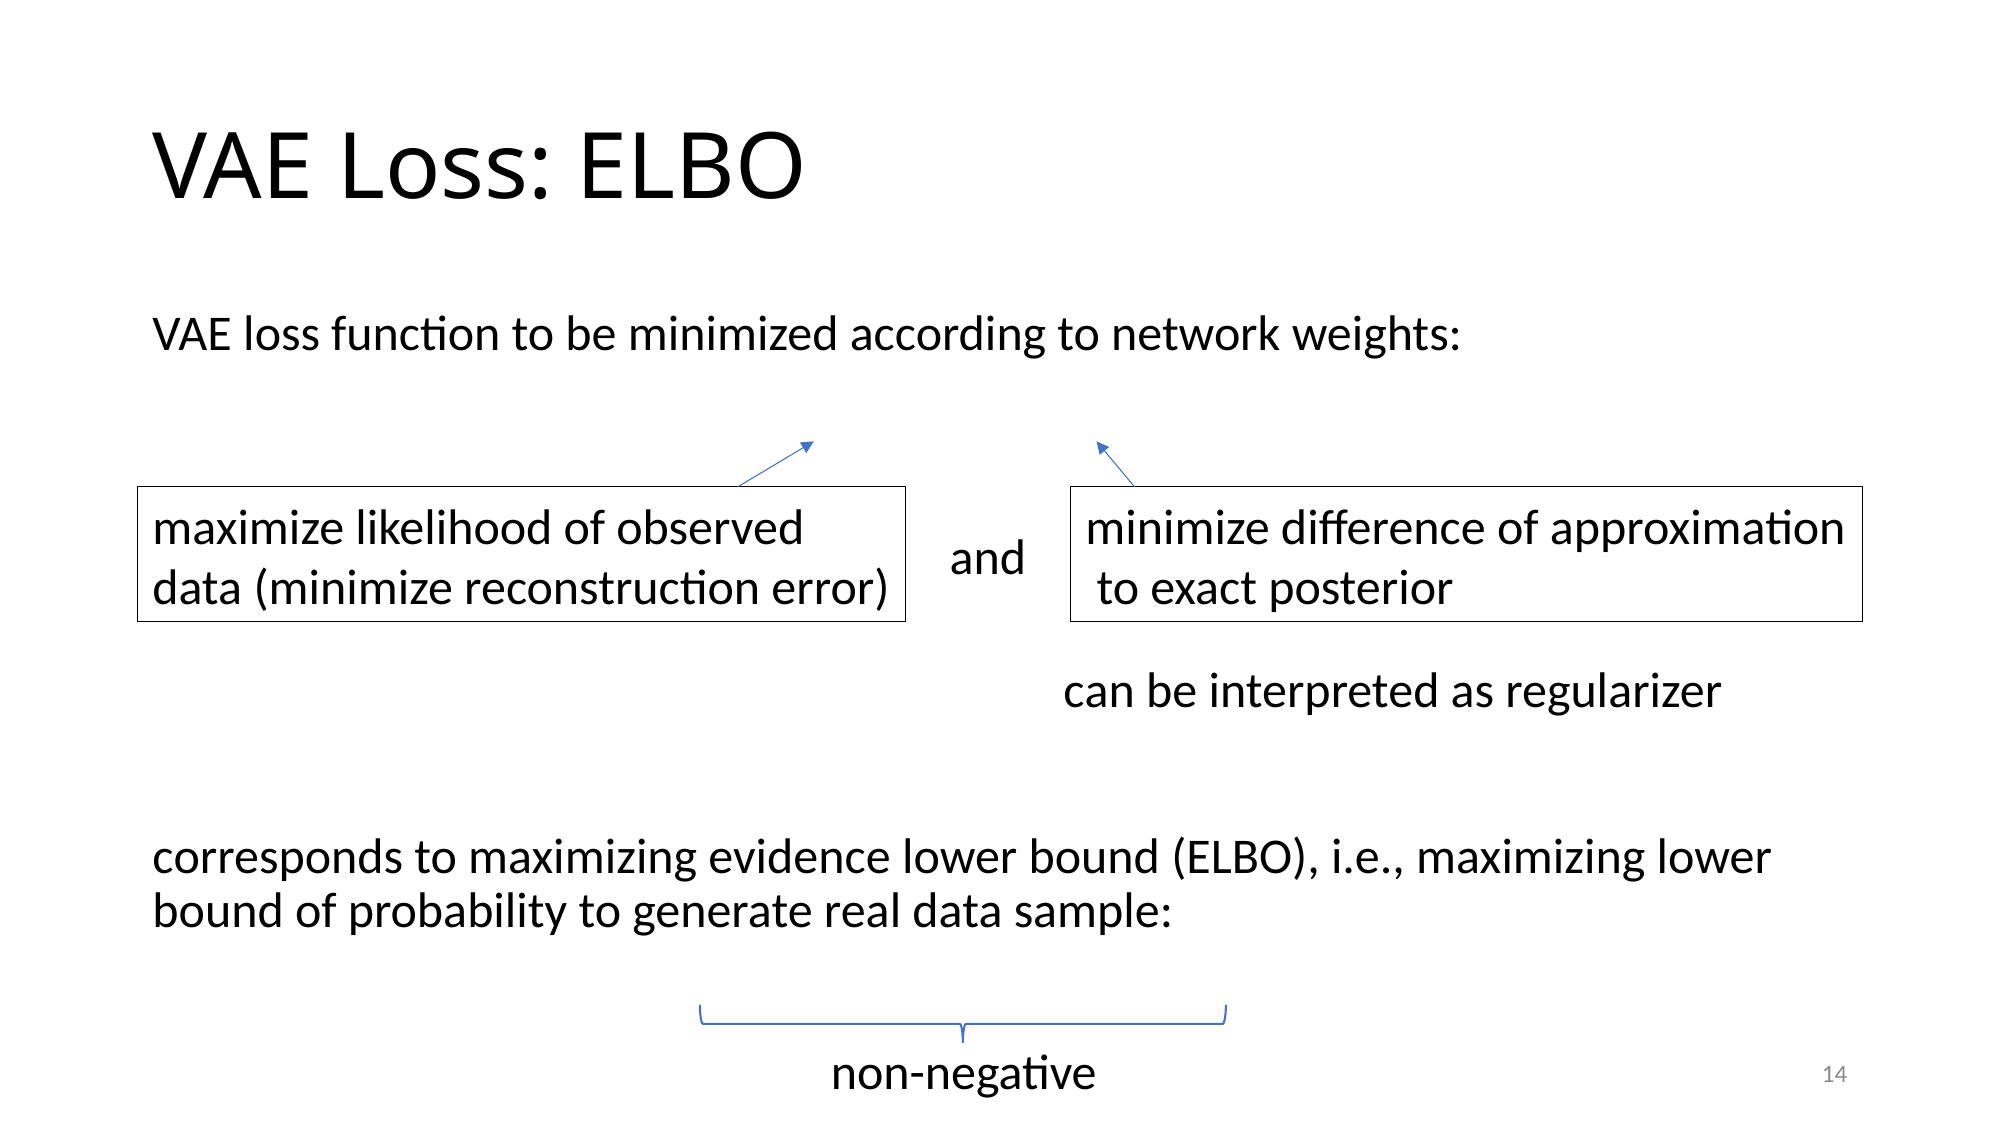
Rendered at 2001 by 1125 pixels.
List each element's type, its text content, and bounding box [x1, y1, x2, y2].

title VAE Loss: ELBO [137, 59, 1863, 278]
text_box [699, 1004, 1227, 1043]
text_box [737, 441, 814, 487]
text_box can be interpreted as regularizer [1048, 650, 1863, 726]
text_box non-negative [816, 1032, 1112, 1108]
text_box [1096, 441, 1135, 487]
text_box maximize likelihood of observed data (minimize reconstruction error) [137, 486, 906, 622]
text_box and [934, 517, 1041, 592]
slide_number 14 [1412, 1042, 1863, 1103]
